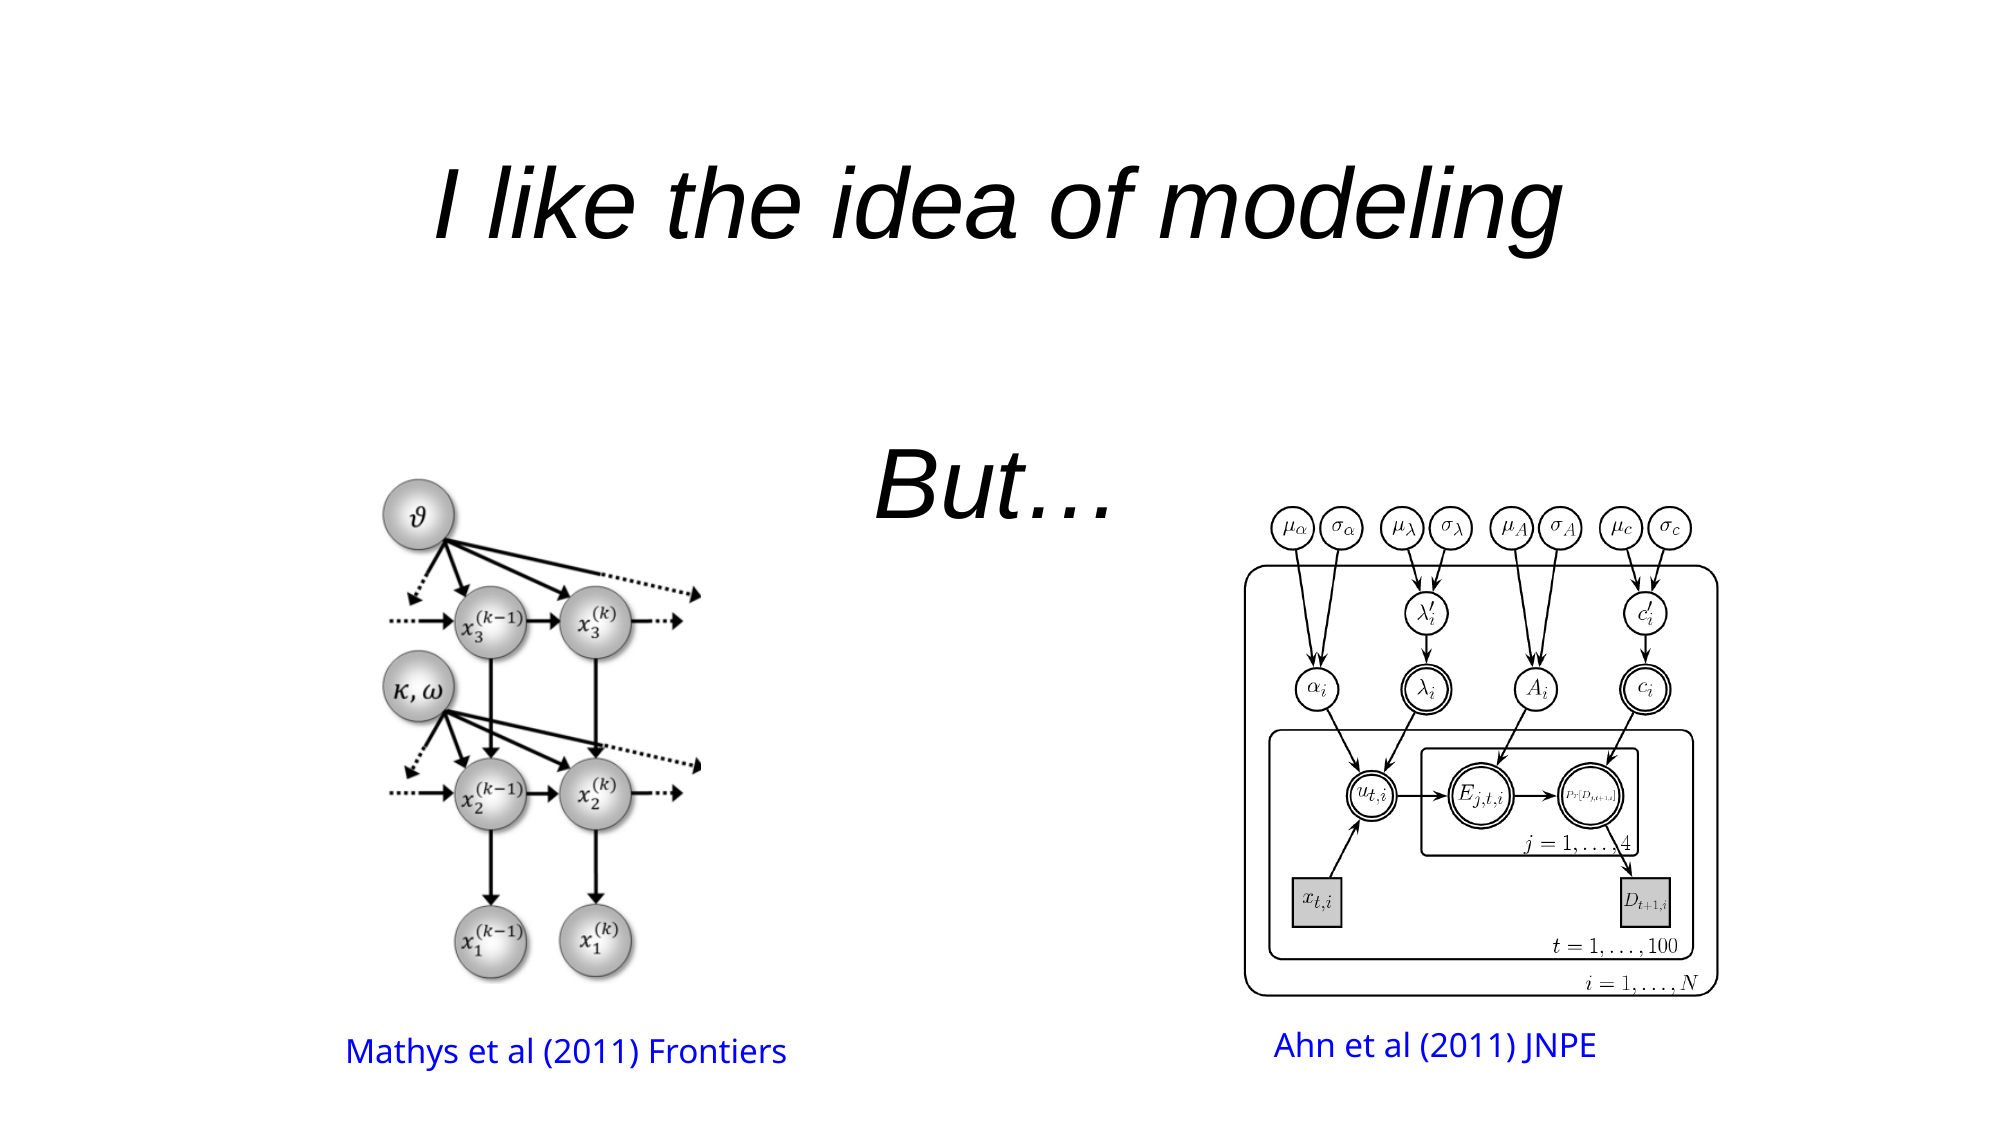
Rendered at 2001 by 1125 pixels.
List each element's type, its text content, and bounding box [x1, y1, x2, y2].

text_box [353, 459, 780, 1079]
list I like the idea of modeling But… [249, 130, 1748, 479]
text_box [1231, 495, 1732, 1073]
